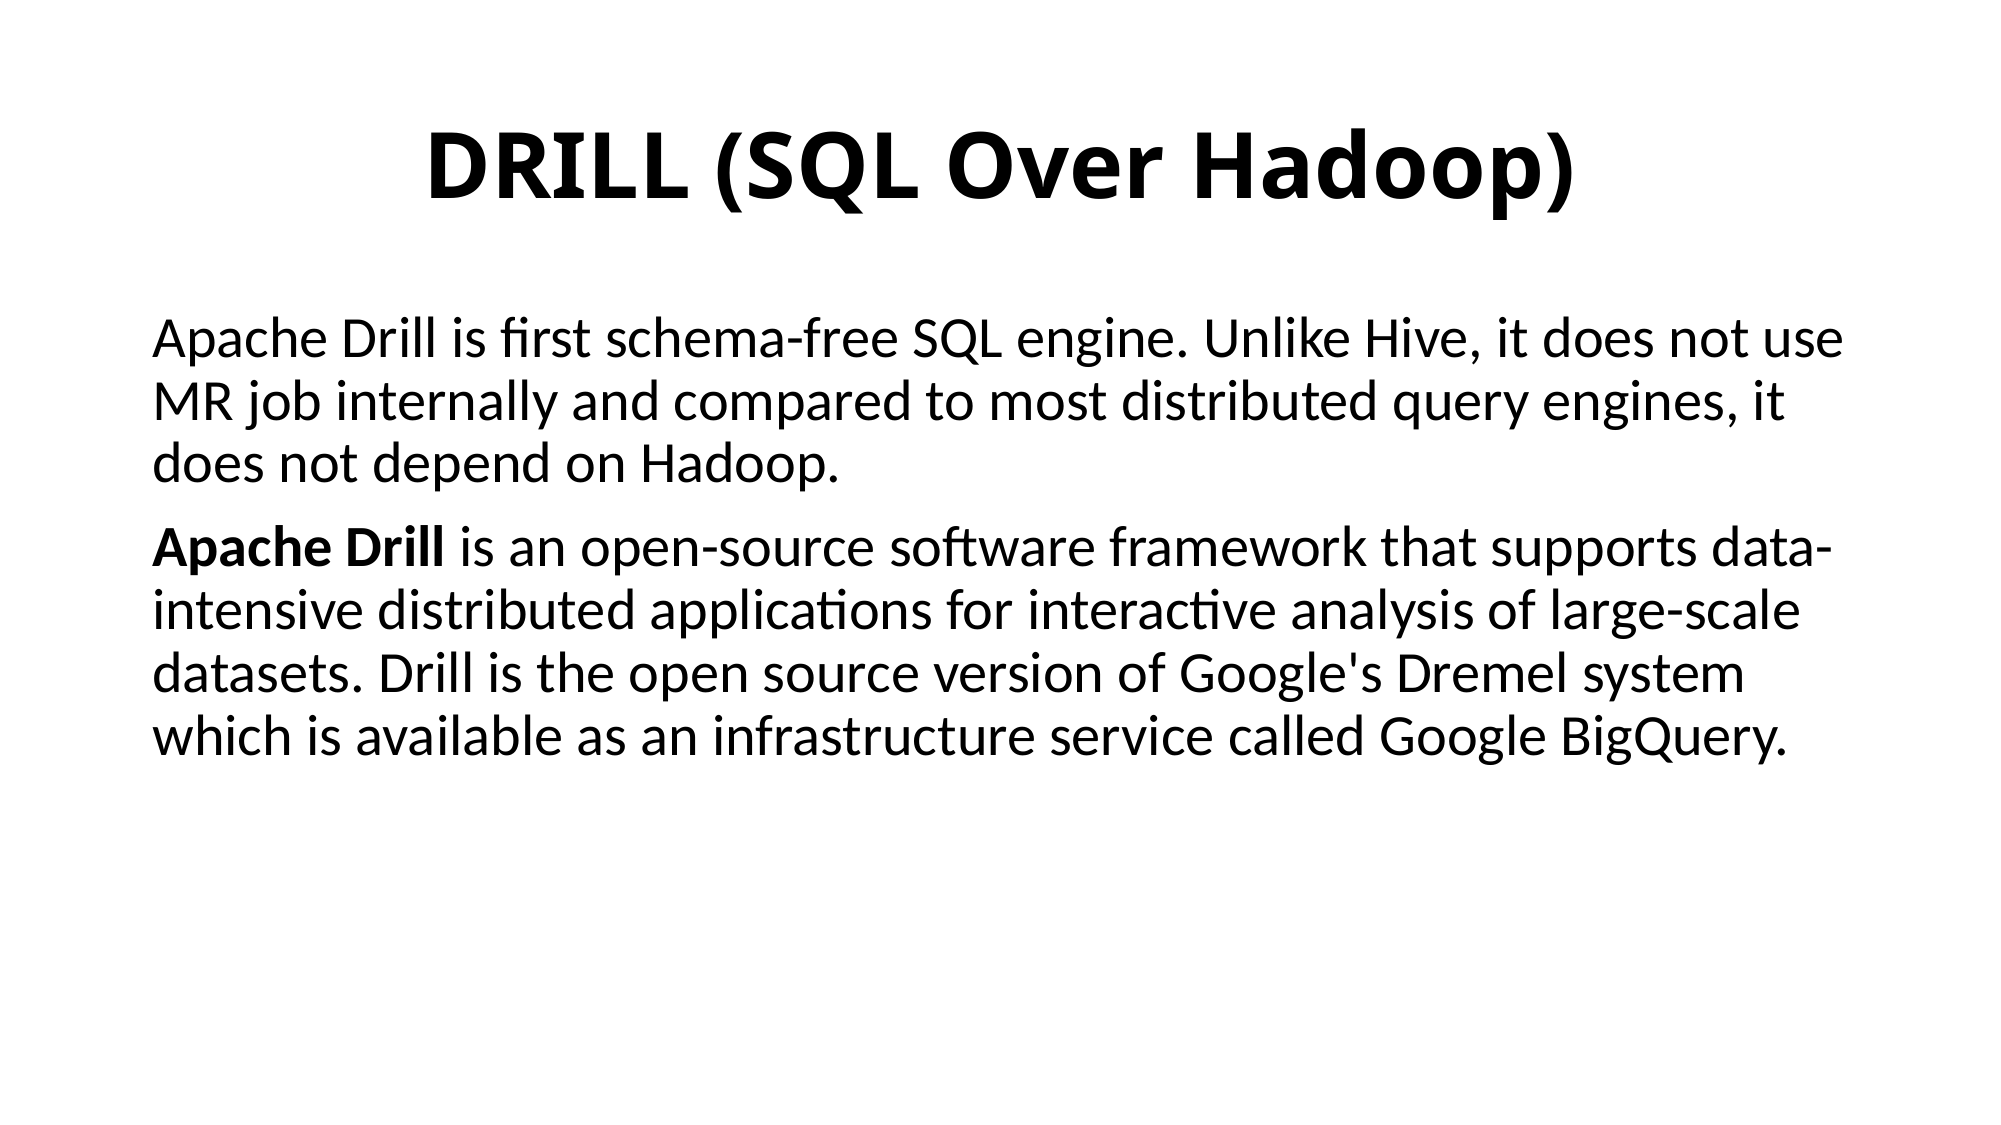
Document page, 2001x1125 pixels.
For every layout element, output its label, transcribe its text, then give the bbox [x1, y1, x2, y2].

title DRILL (SQL Over Hadoop) [137, 59, 1863, 278]
list Apache Drill is first schema-free SQL engine. Unlike Hive, it does not use MR job internally and compared to most distributed query engines, it does not depend on Hadoop. Apache Drill is an open-source software framework that supports data-intensive distributed applications for interactive analysis of large-scale datasets. Drill is the open source version of Google's Dremel system which is available as an infrastructure service called Google BigQuery. [137, 299, 1863, 1014]
